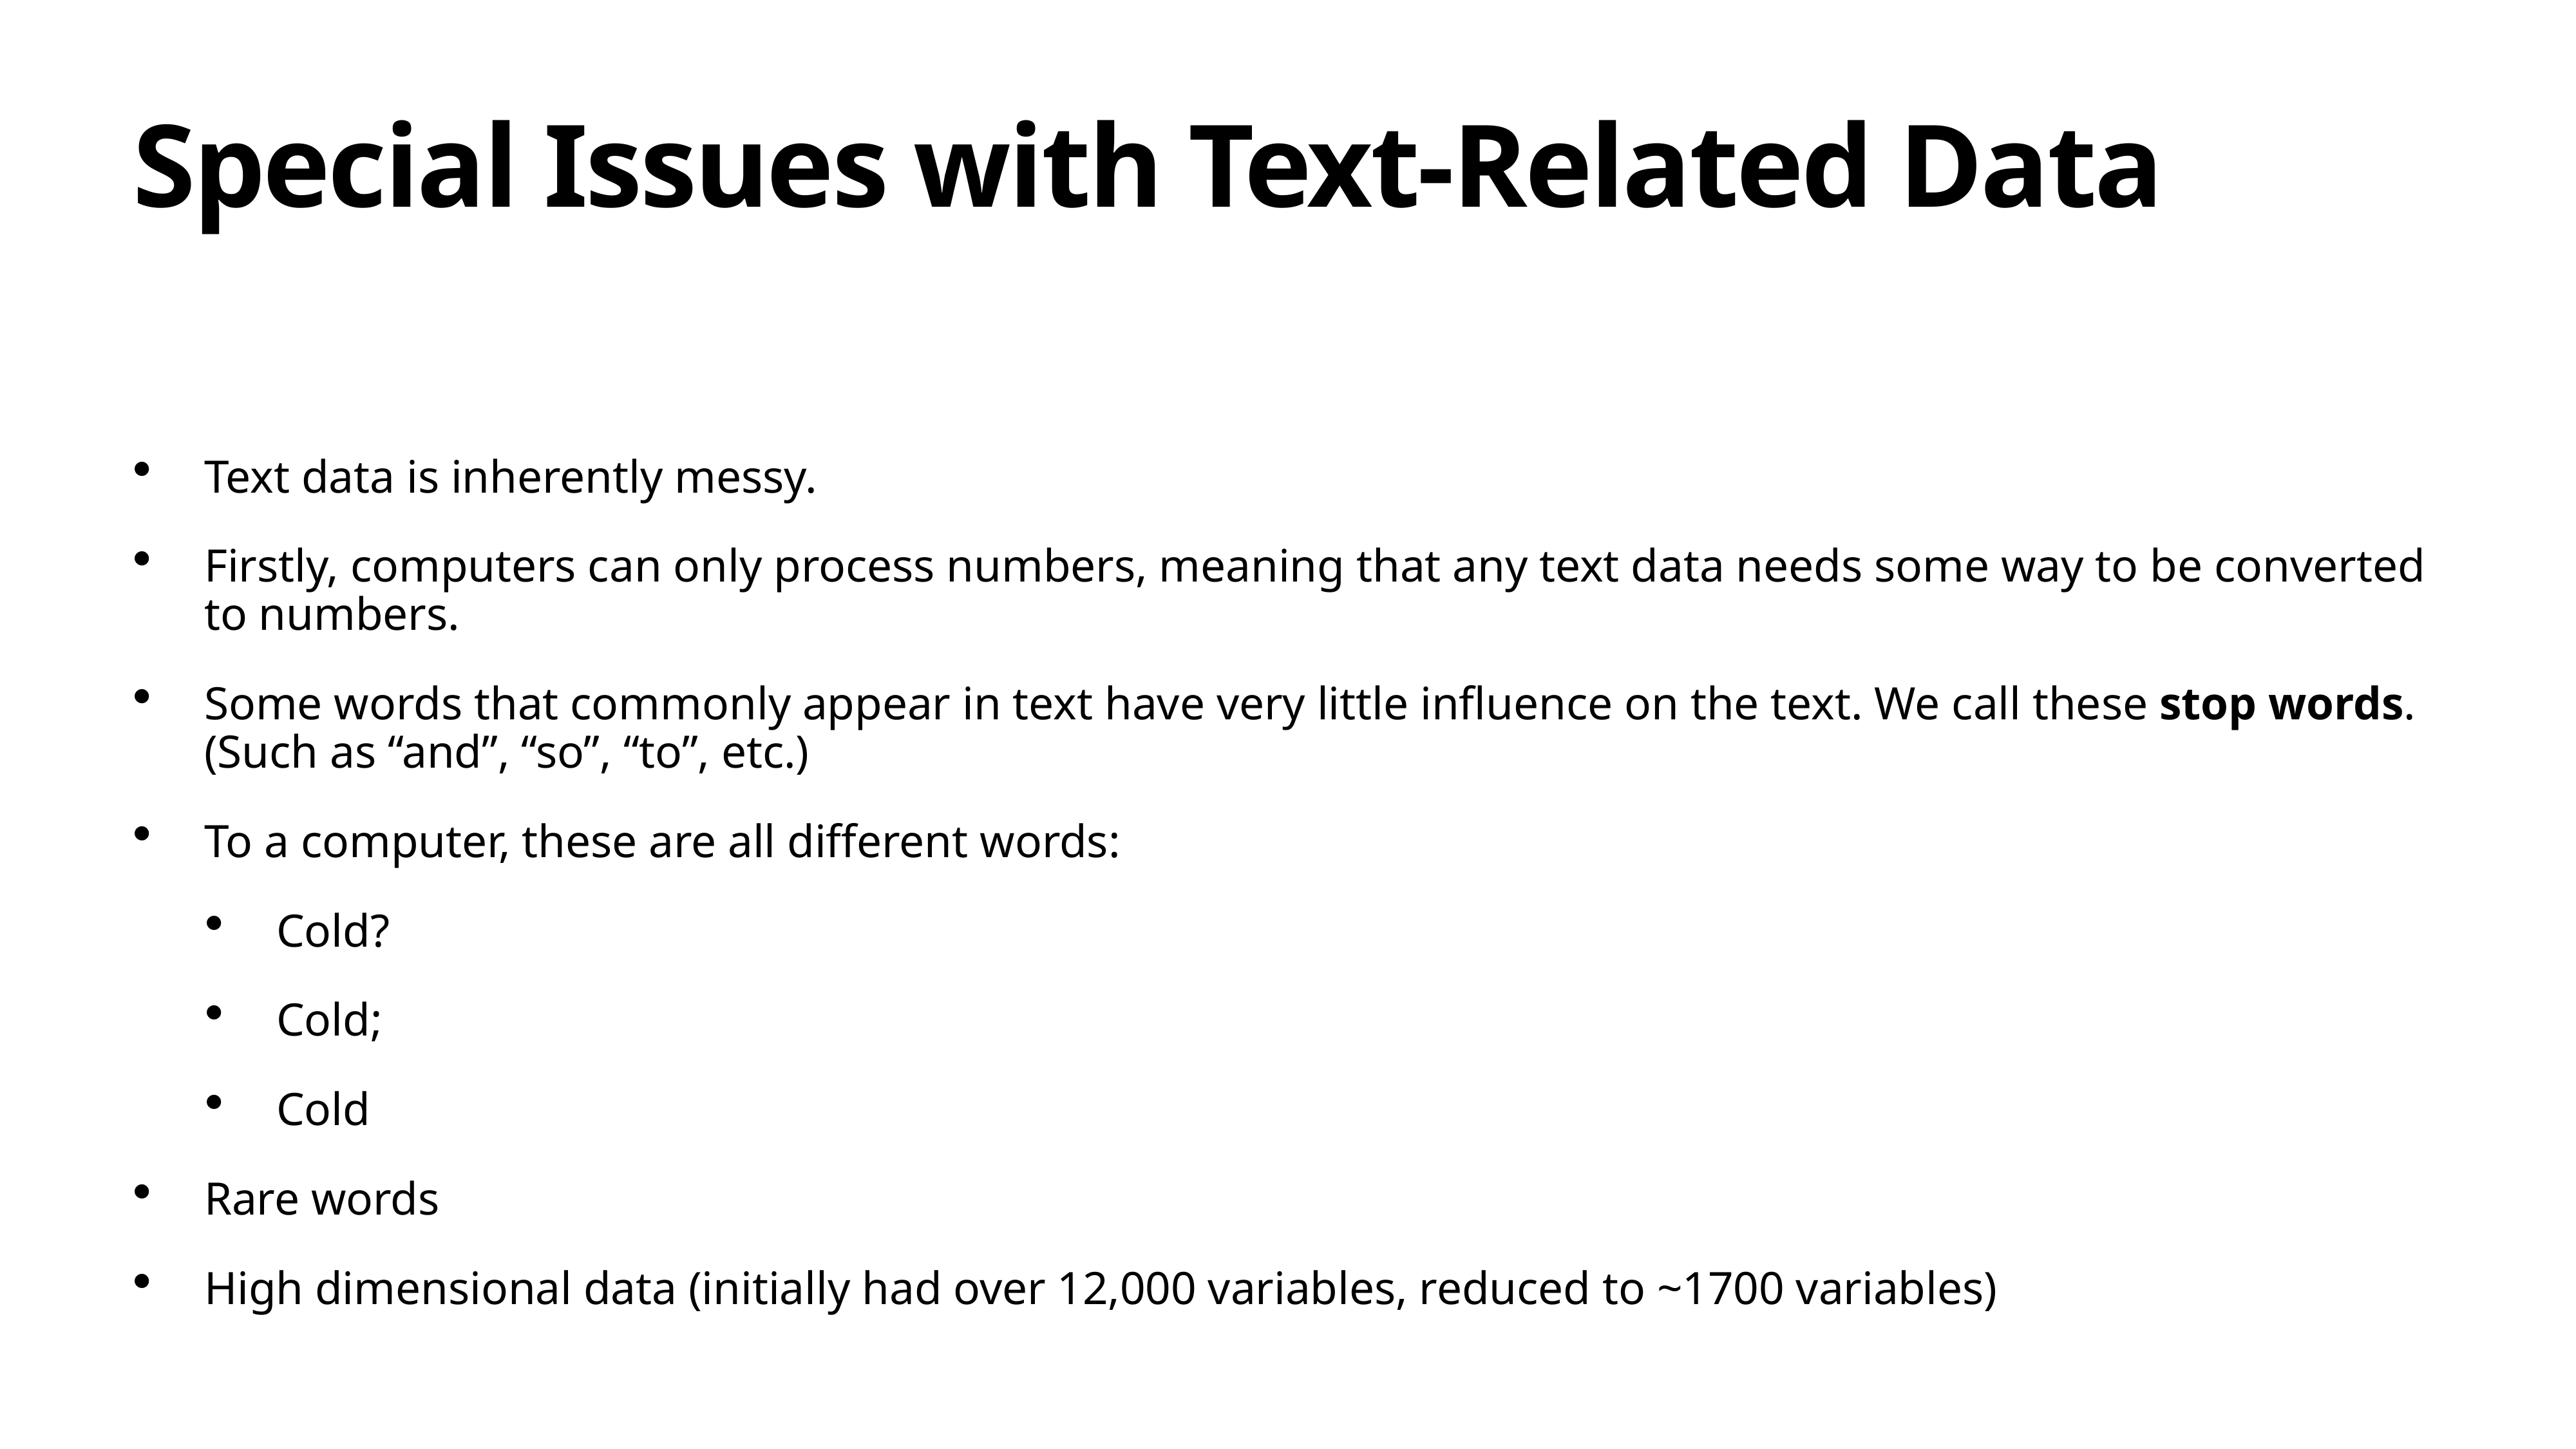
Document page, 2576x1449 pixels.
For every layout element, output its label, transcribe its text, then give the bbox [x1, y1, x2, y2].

list Text data is inherently messy. Firstly, computers can only process numbers, meaning that any text data needs some way to be converted to numbers. Some words that commonly appear in text have very little influence on the text. We call these stop words. (Such as “and”, “so”, “to”, etc.) To a computer, these are all different words: Cold? Cold; Cold Rare words High dimensional data (initially had over 12,000 variables, reduced to ~1700 variables) [127, 448, 2449, 1321]
title Special Issues with Text-Related Data [127, 113, 2449, 266]
